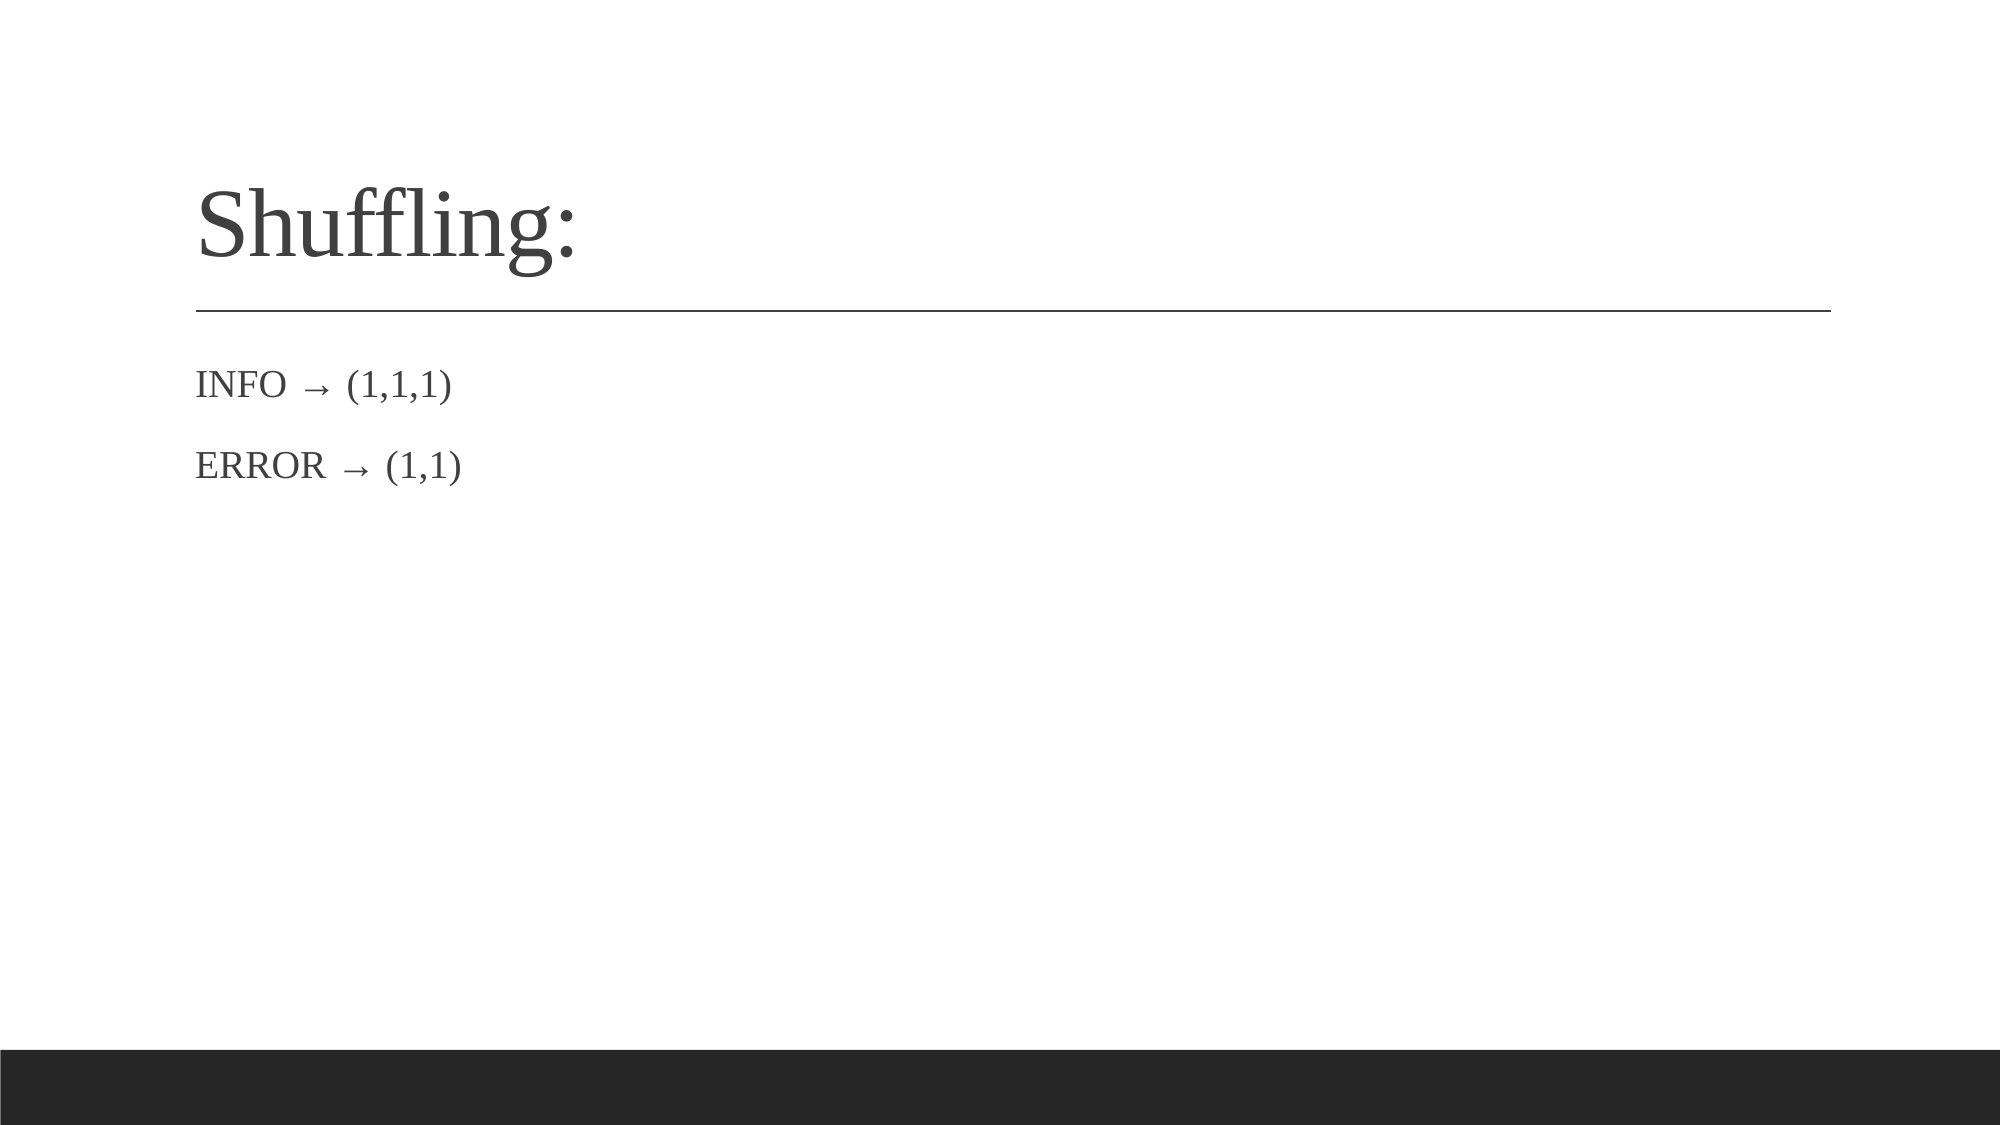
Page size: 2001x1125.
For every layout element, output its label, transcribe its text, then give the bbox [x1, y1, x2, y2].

title Shuffling: [180, 47, 1830, 285]
list INFO → (1,1,1) ERROR → (1,1) [180, 345, 1830, 963]
